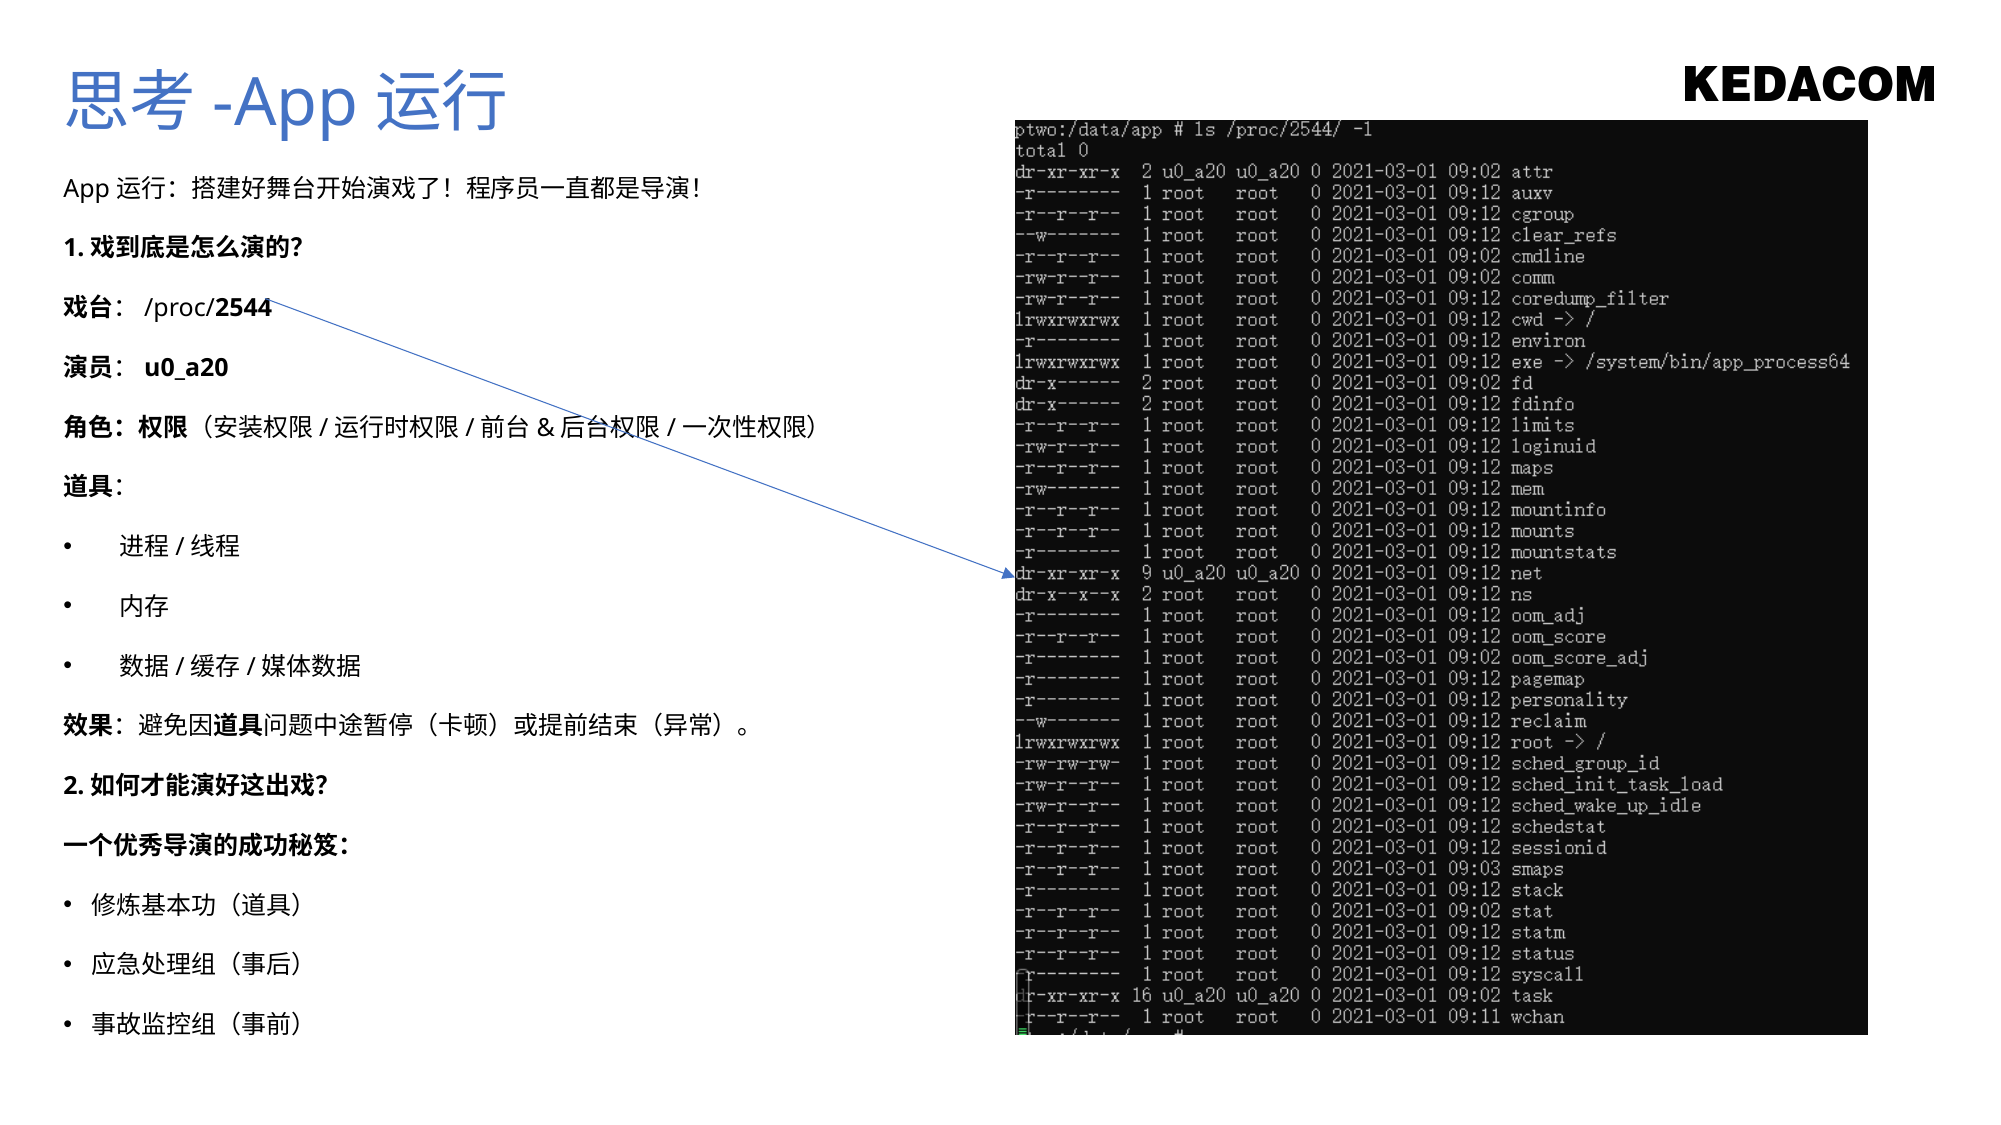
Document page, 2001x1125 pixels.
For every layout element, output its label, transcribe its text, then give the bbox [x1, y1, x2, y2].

picture [1014, 120, 1868, 1035]
picture [1685, 66, 1934, 101]
list App运行：搭建好舞台开始演戏了！程序员一直都是导演！ 1.戏到底是怎么演的？ 戏台：/proc/2544 演员：u0_a20 角色：权限（安装权限/运行时权限/前台&后台权限/一次性权限） 道具： 进程/线程 内存 数据/缓存/媒体数据 效果：避免因道具问题中途暂停（卡顿）或提前结束（异常）。 2.如何才能演好这出戏？ 一个优秀导演的成功秘笈： 修炼基本功（道具） 应急处理组（事后） 事故监控组（事前） [48, 155, 1950, 1059]
list 思考-App运行 [48, 51, 1661, 151]
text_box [264, 298, 1015, 578]
